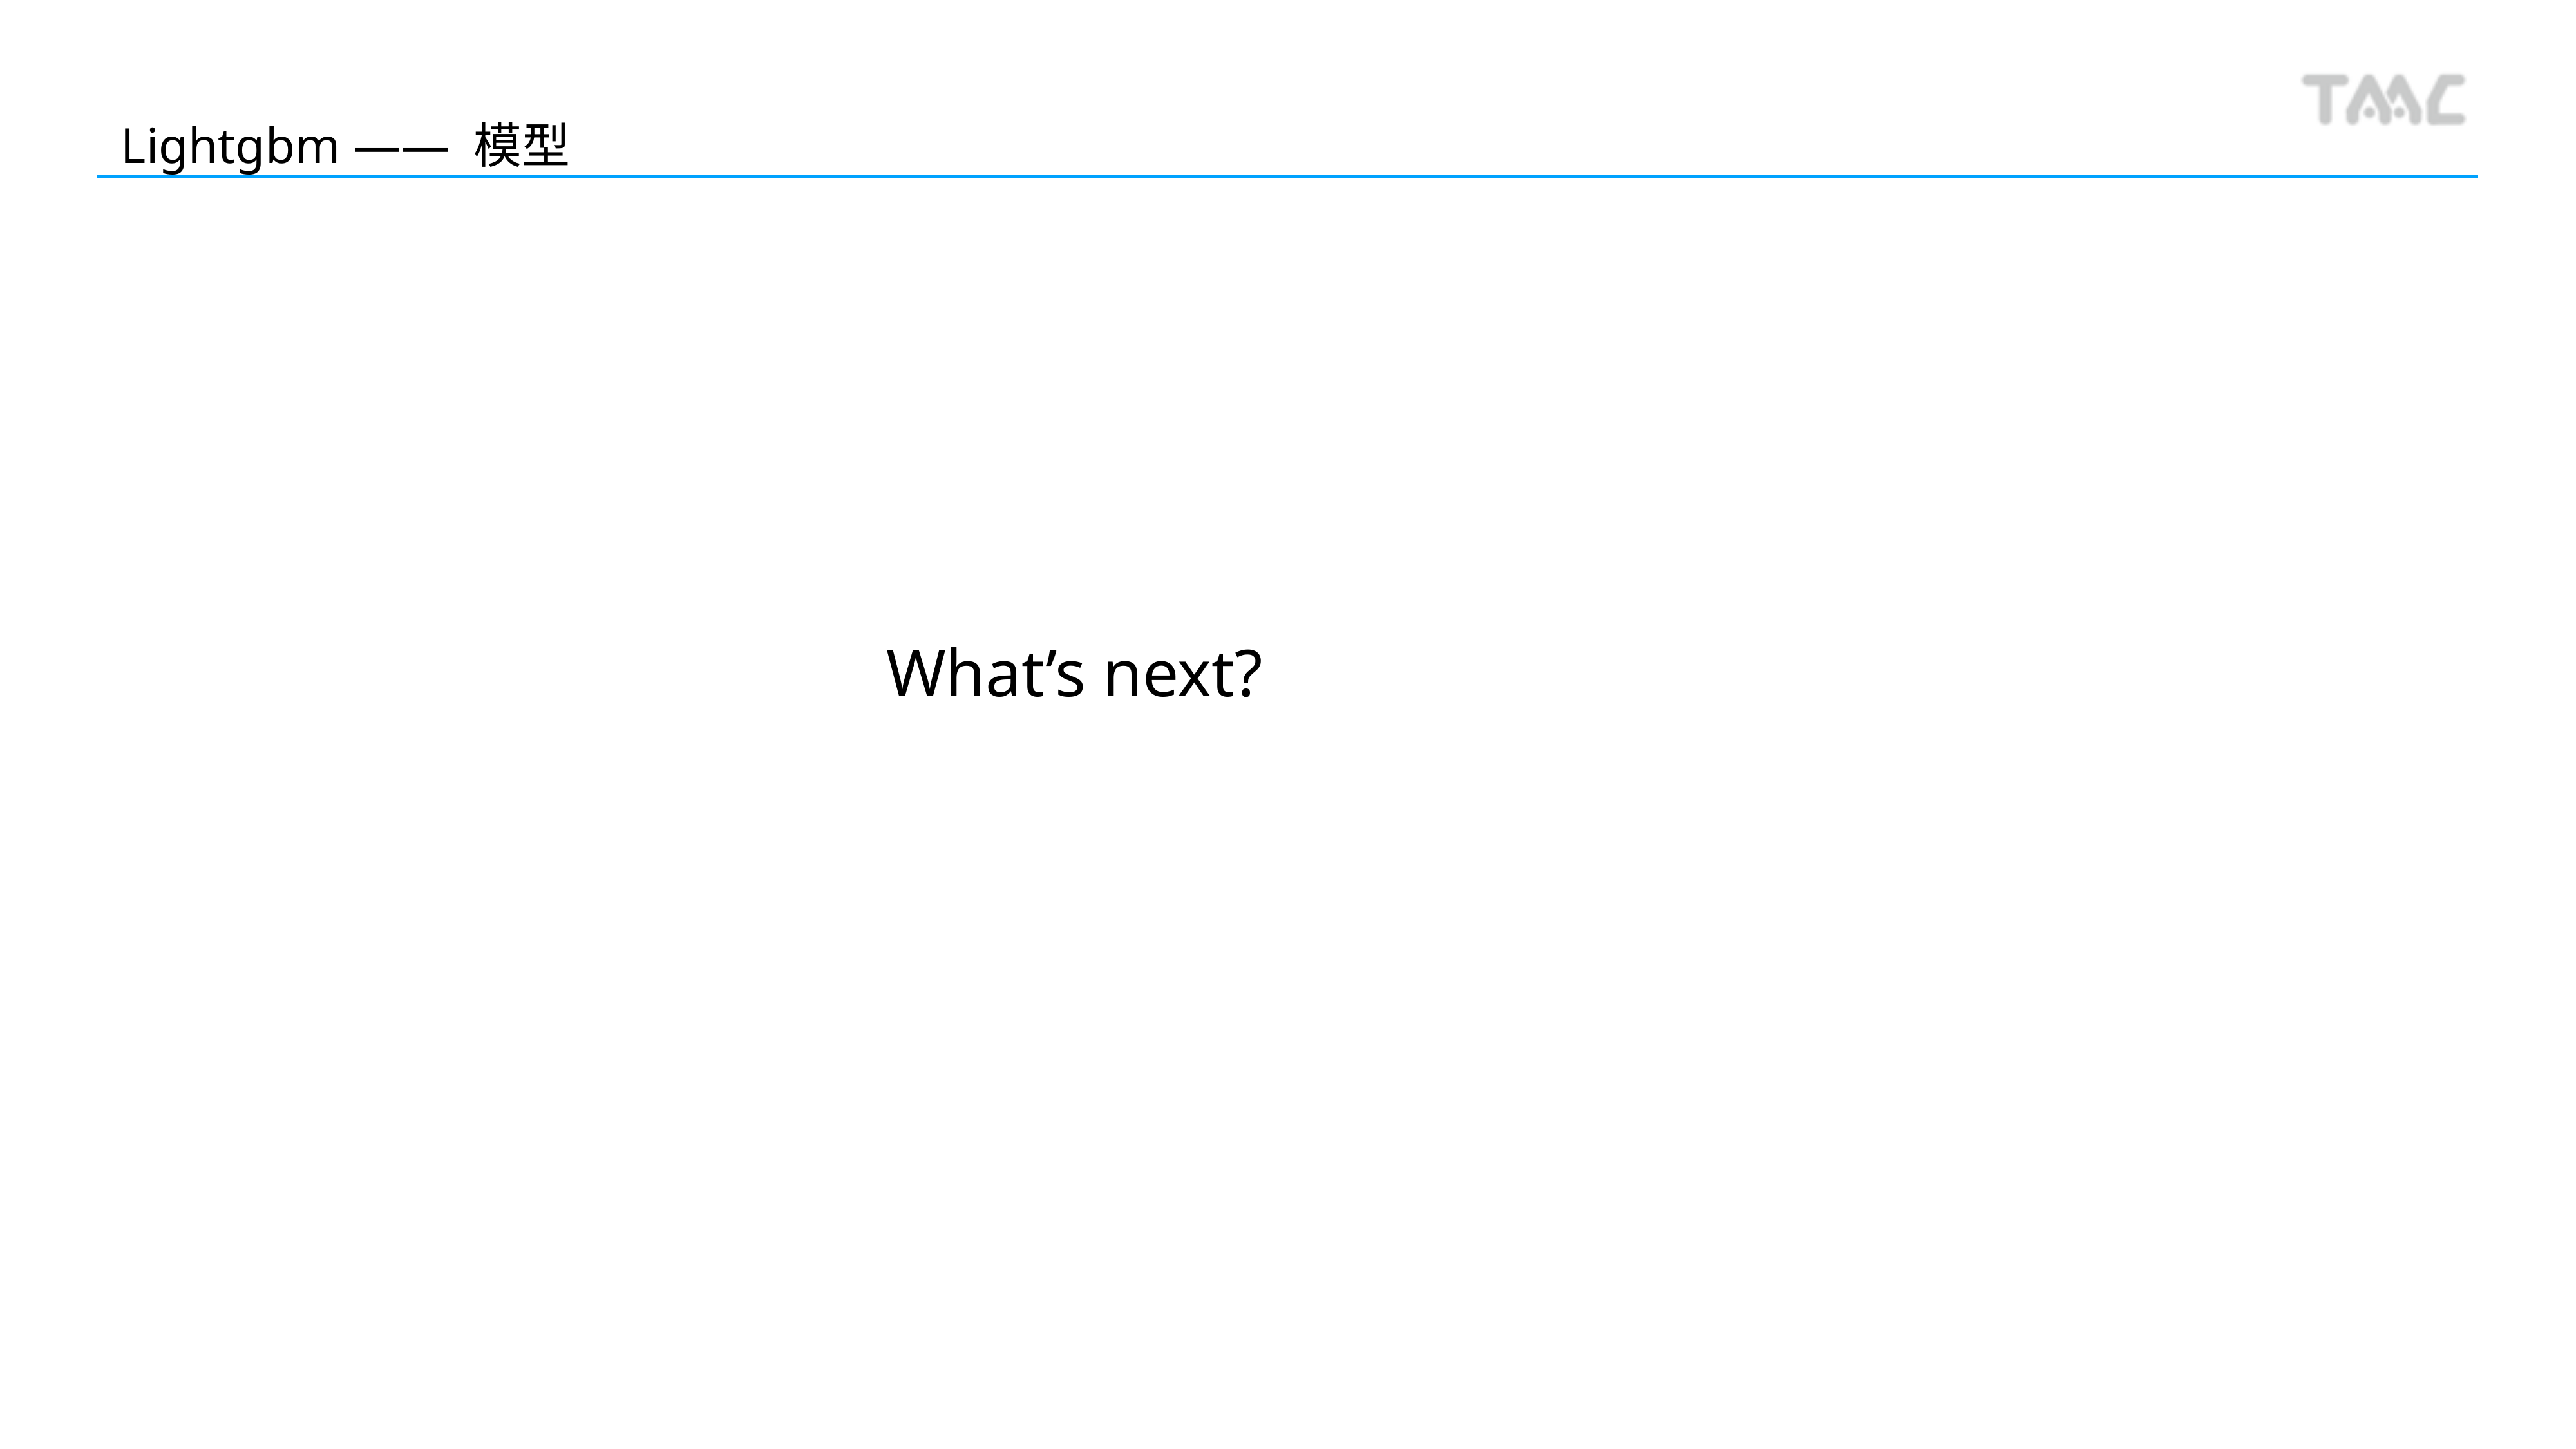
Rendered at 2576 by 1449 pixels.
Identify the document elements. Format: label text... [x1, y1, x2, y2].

text_box Lightgbm —— 模型 [113, 108, 2202, 181]
text_box What’s next? [650, 624, 1499, 717]
picture [2278, 37, 2510, 147]
